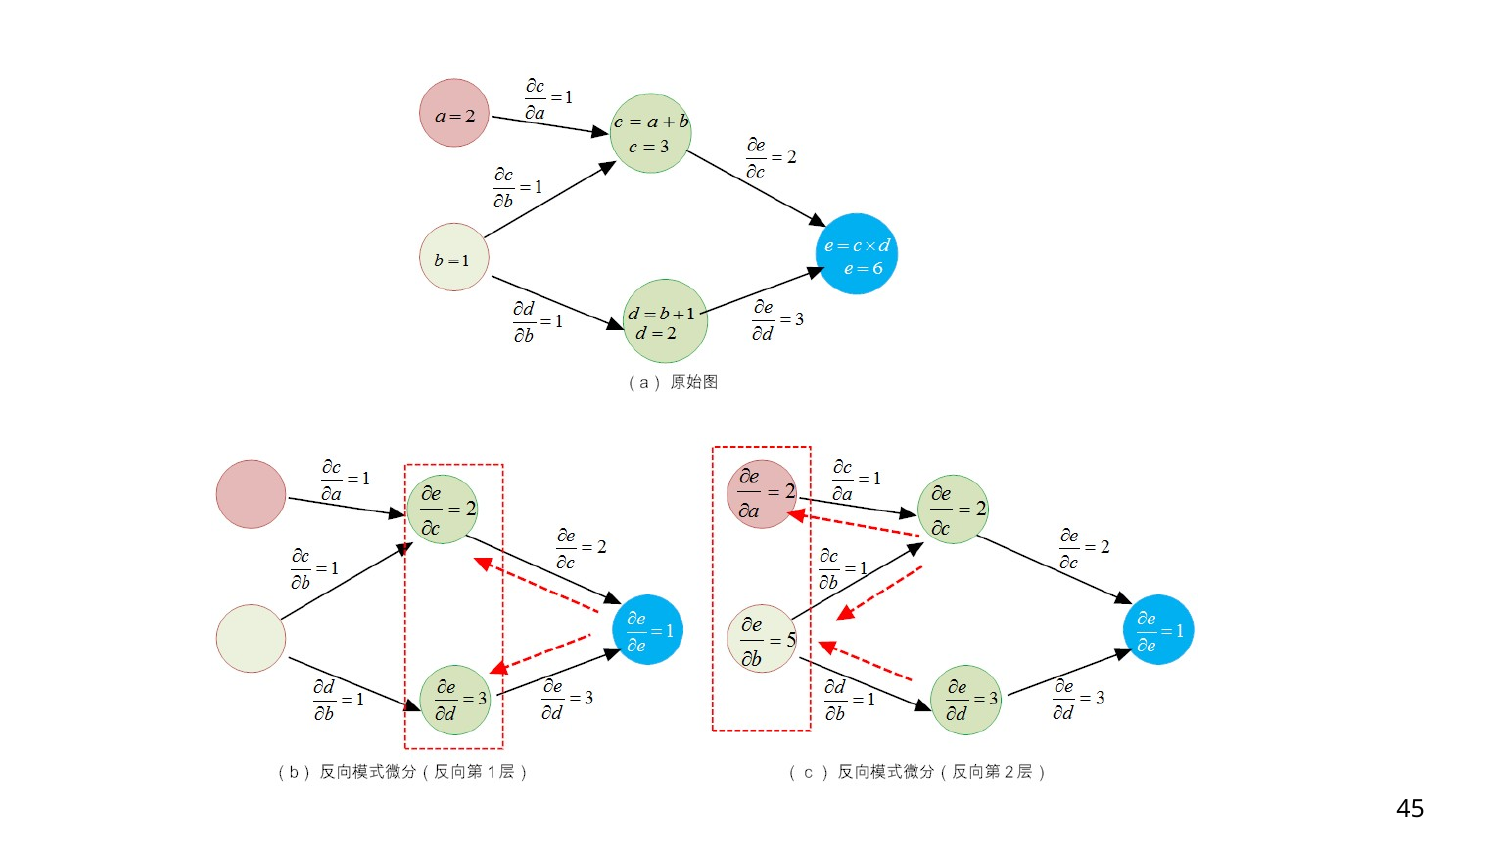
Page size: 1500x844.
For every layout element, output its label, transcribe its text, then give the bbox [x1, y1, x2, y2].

slide_number 45 [1299, 789, 1425, 835]
picture [210, 67, 1198, 787]
